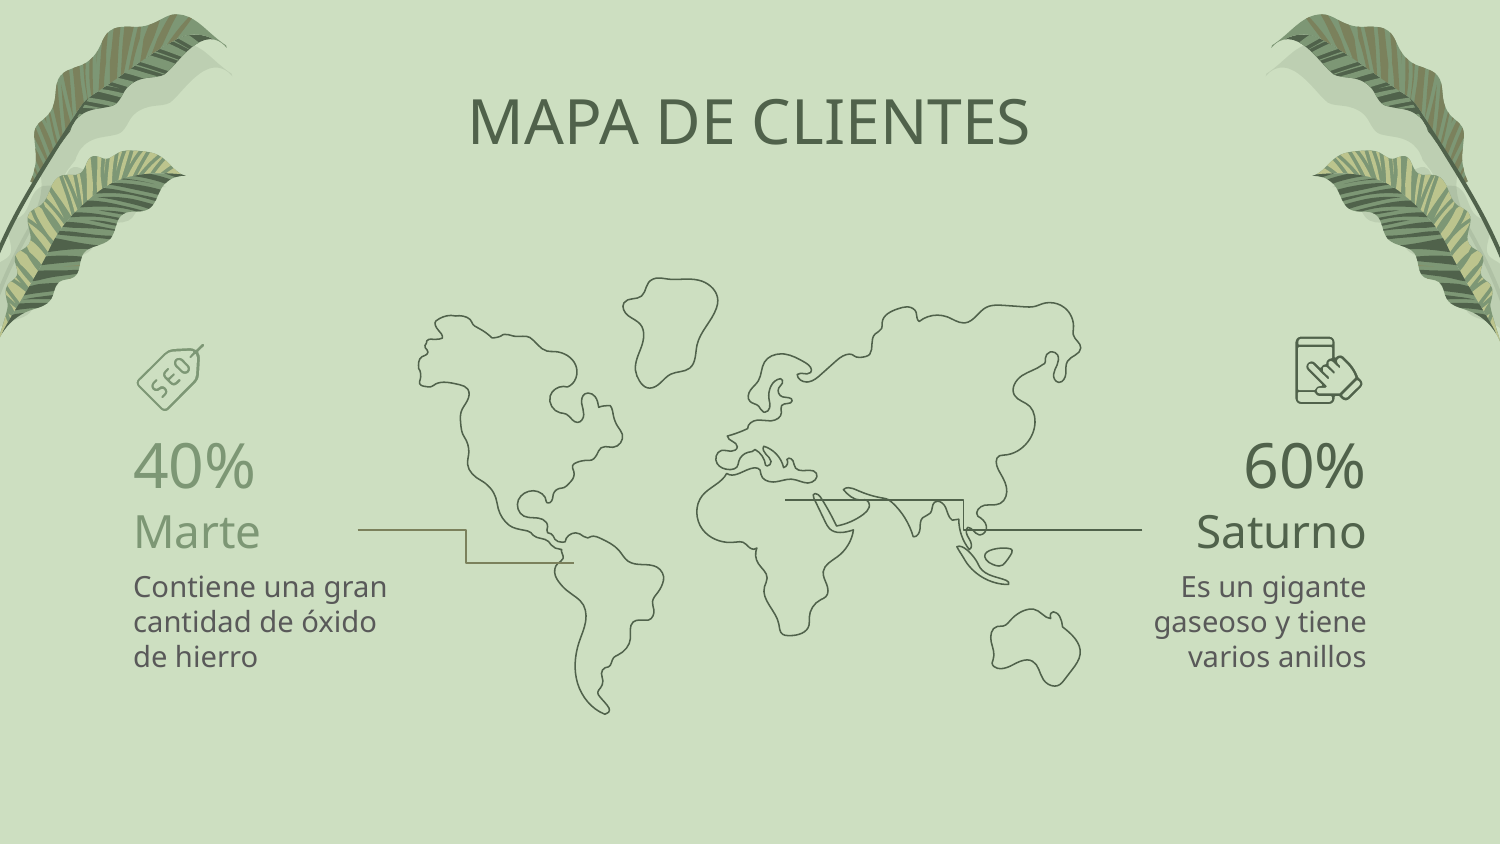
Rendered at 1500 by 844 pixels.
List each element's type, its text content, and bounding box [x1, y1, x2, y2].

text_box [357, 529, 575, 564]
text_box 40% [118, 419, 406, 507]
text_box Contiene una gran cantidad de óxido de hierro [118, 571, 406, 692]
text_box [784, 499, 1143, 531]
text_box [134, 342, 206, 413]
text_box Marte [118, 486, 358, 574]
text_box 60% [1094, 419, 1382, 499]
text_box Es un gigante gaseoso y tiene varios anillos [1094, 550, 1382, 692]
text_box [418, 277, 1082, 715]
title MAPA DE CLIENTES [118, 72, 1382, 167]
text_box [1294, 335, 1364, 405]
text_box Saturno [1142, 486, 1382, 574]
